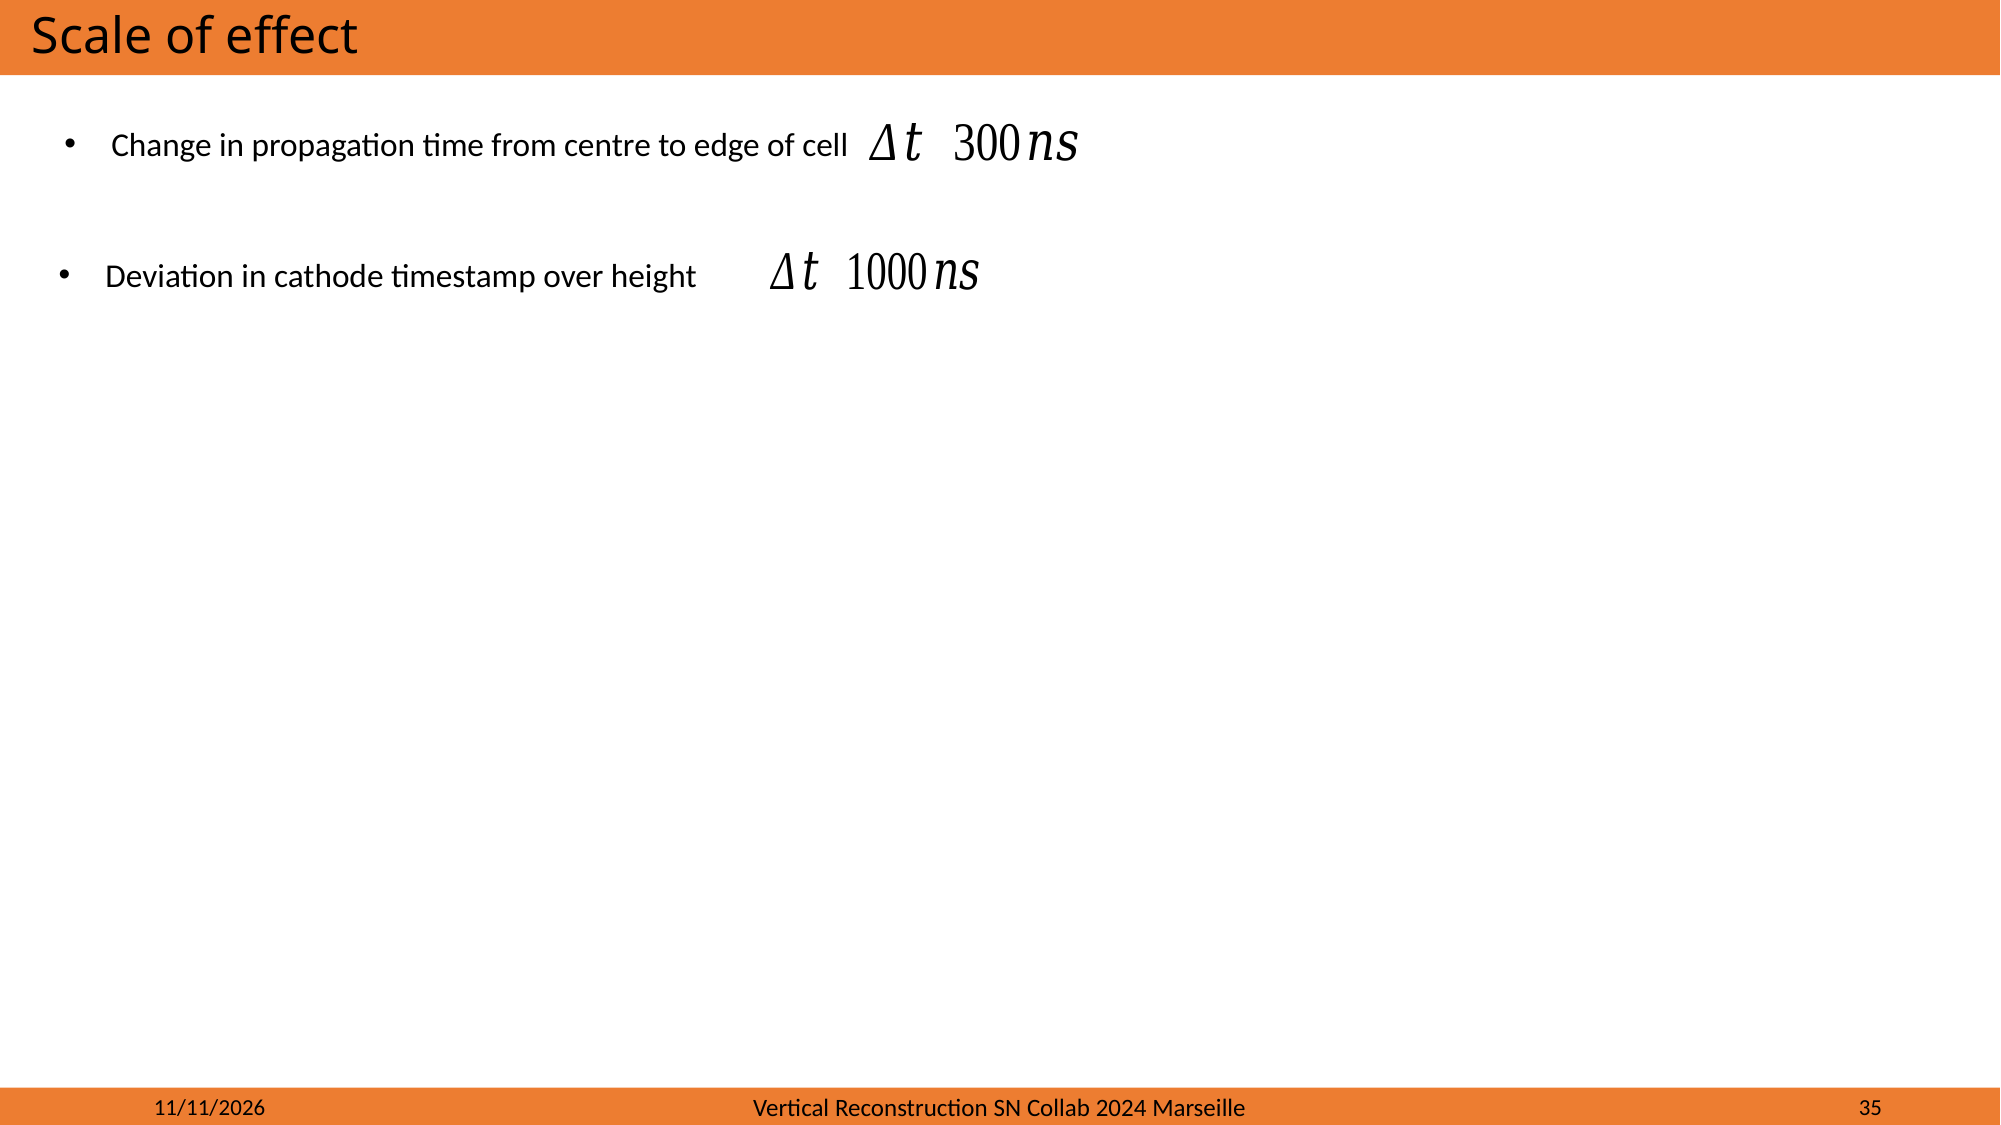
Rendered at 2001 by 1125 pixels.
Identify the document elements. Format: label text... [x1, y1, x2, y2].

title Scale of effect [16, 0, 1742, 76]
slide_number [138, 1087, 589, 1125]
footer Vertical Reconstruction SN Collab 2024 Marseille [662, 1087, 1338, 1125]
text_box Change in propagation time from centre to edge of cell [49, 116, 865, 171]
text_box Deviation in cathode timestamp over height [43, 246, 721, 302]
slide_number 35 [1447, 1087, 1898, 1125]
